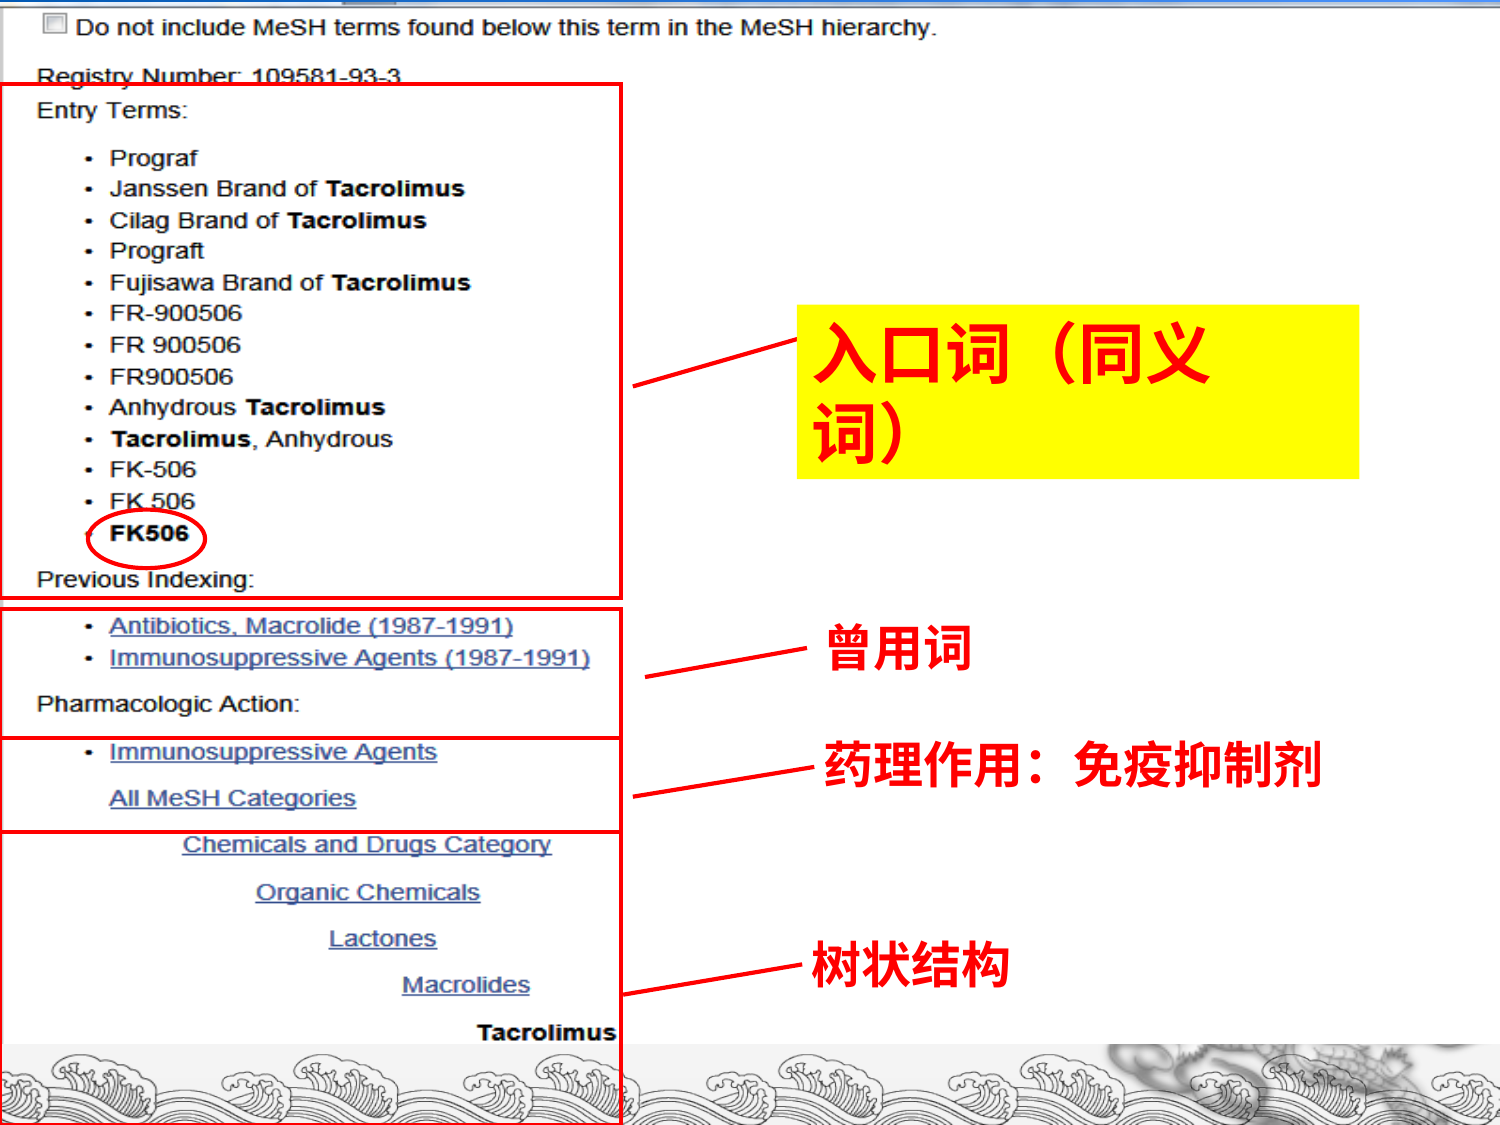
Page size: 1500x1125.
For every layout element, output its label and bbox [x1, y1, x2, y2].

list [0, 1, 1500, 1045]
text_box [0, 1053, 622, 1125]
